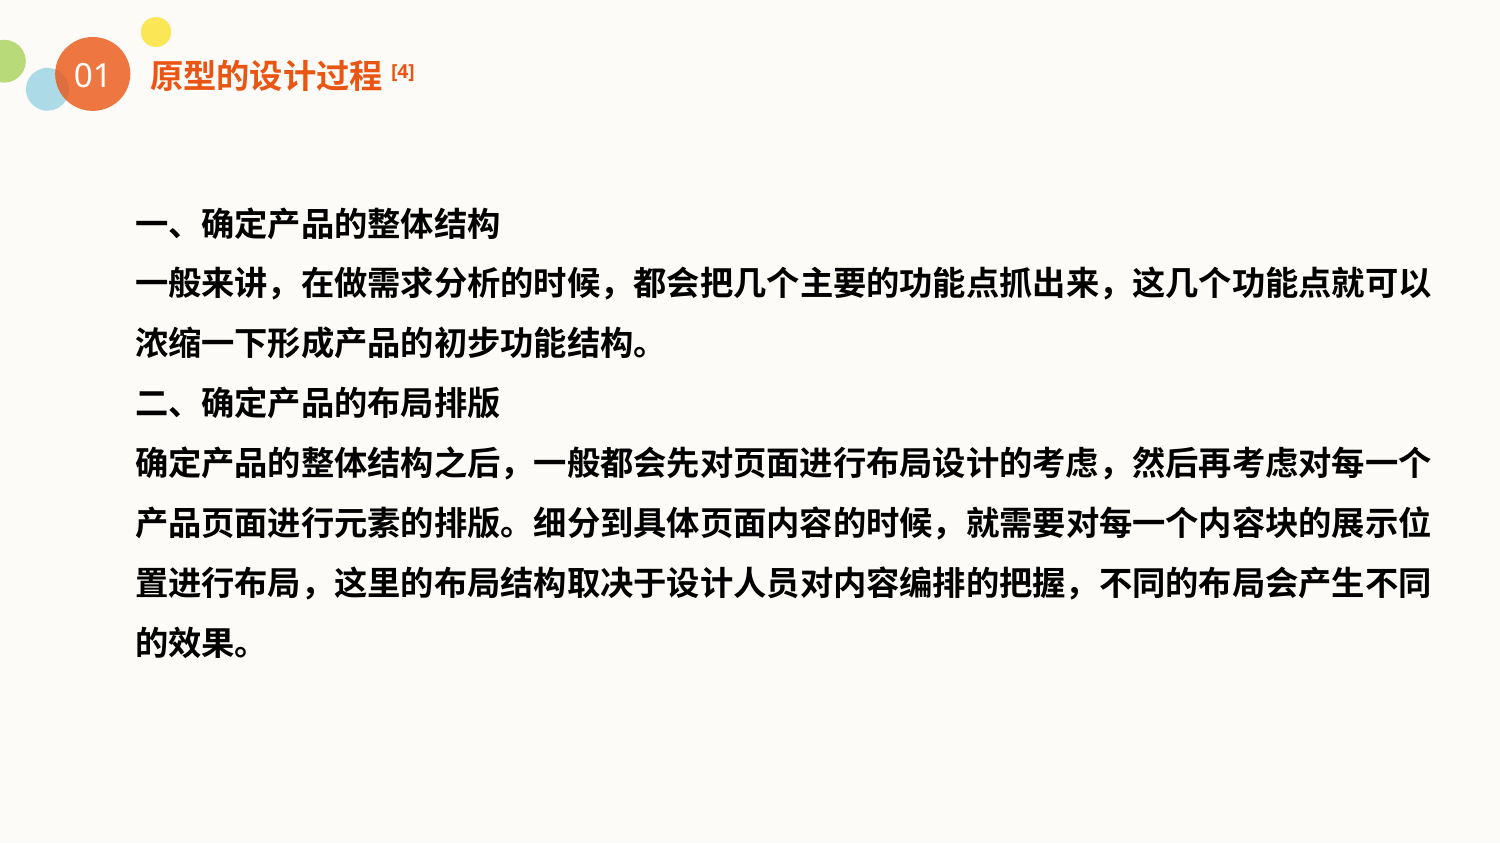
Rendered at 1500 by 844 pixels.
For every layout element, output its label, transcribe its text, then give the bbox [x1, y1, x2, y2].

text_box 01 [65, 53, 121, 94]
text_box 原型的设计过程[4] [150, 55, 740, 96]
text_box [140, 17, 172, 48]
text_box 一、确定产品的整体结构 一般来讲，在做需求分析的时候，都会把几个主要的功能点抓出来，这几个功能点就可以浓缩一下形成产品的初步功能结构。 二、确定产品的布局排版 确定产品的整体结构之后，一般都会先对页面进行布局设计的考虑，然后再考虑对每一个产品页面进行元素的排版。细分到具体页面内容的时候，就需要对每一个内容块的展示位置进行布局，这里的布局结构取决于设计人员对内容编排的把握，不同的布局会产生不同的效果。 [120, 175, 1464, 670]
text_box [55, 36, 131, 111]
text_box [25, 67, 66, 111]
text_box [0, 39, 26, 83]
